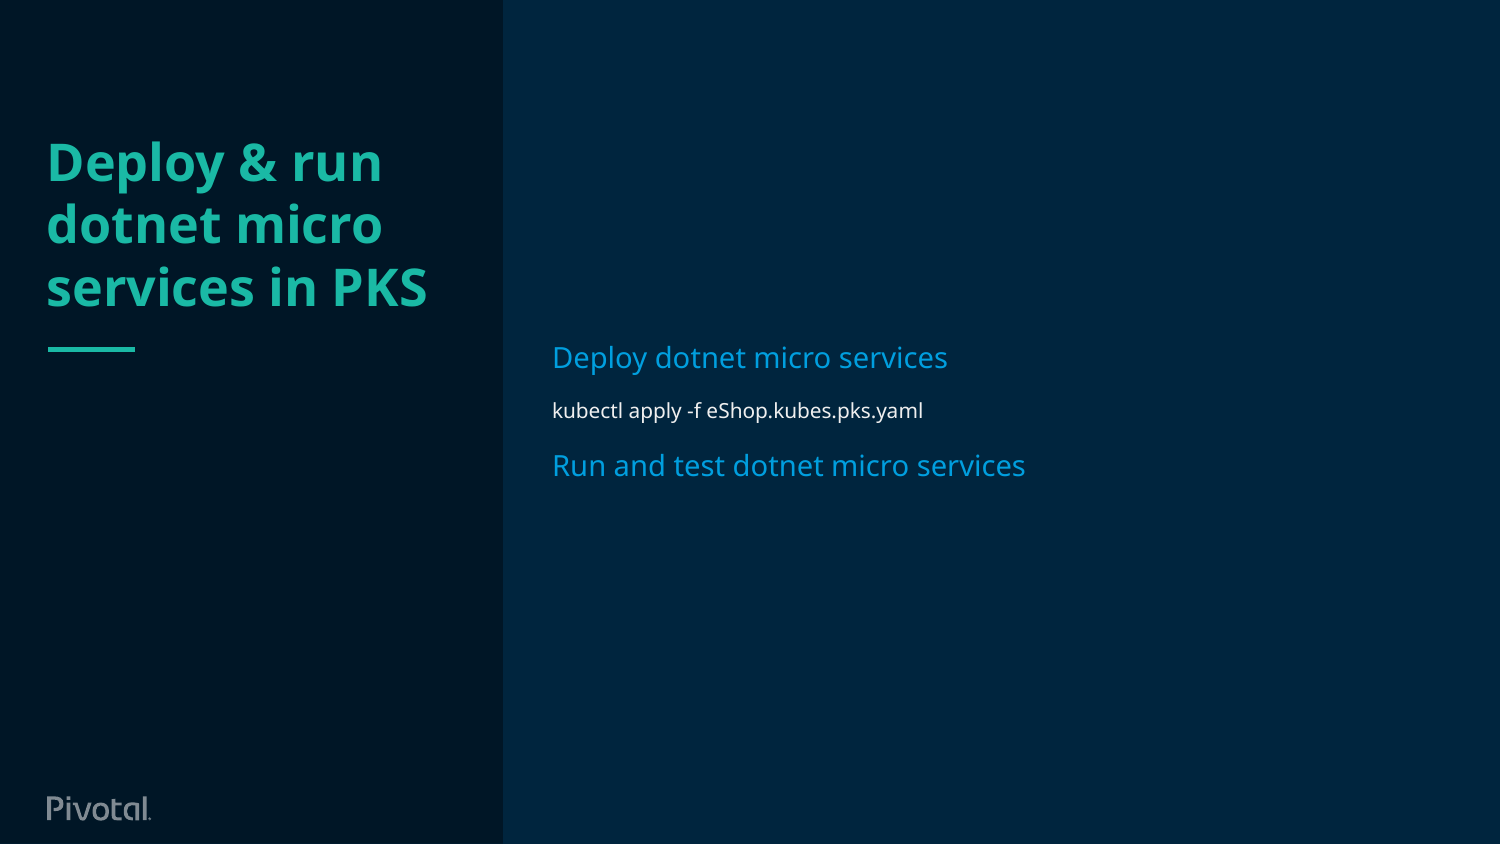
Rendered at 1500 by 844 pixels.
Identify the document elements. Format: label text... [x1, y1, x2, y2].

title Deploy & run dotnet micro services in PKS [31, 90, 484, 332]
text_box Deploy dotnet micro services kubectl apply -f eShop.kubes.pks.yaml Run and test dotnet micro services [536, 52, 1461, 814]
